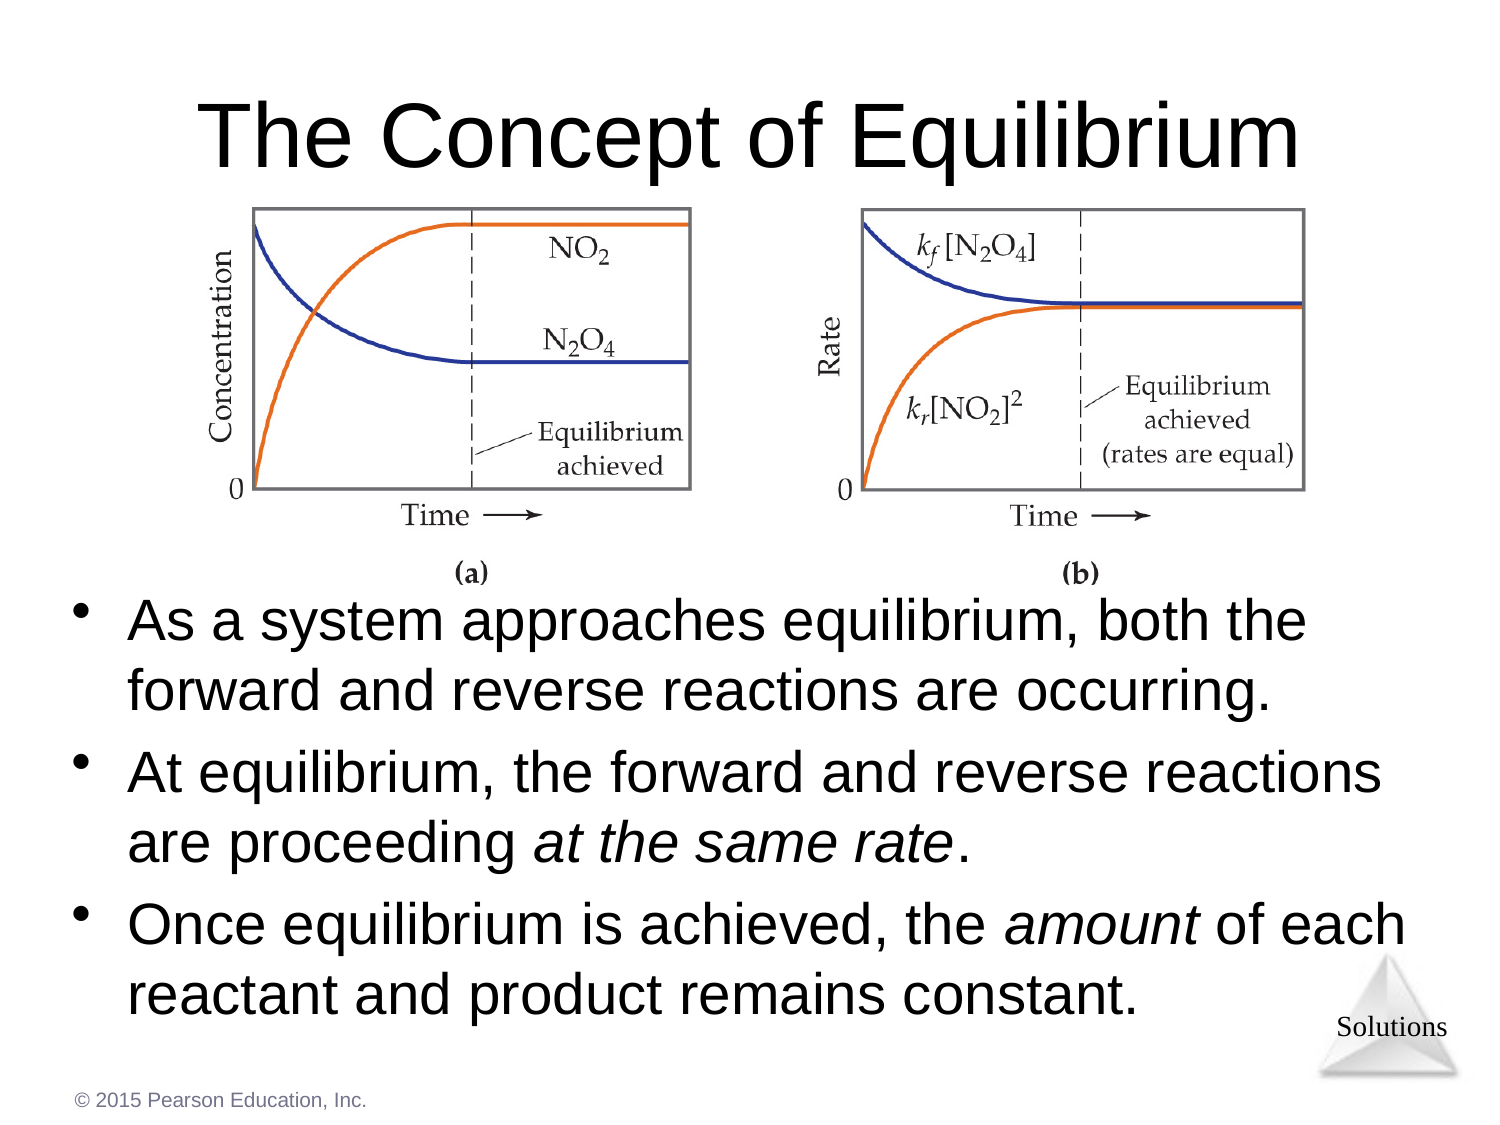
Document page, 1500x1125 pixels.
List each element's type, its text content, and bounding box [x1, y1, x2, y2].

picture [199, 199, 1313, 585]
title The Concept of Equilibrium [112, 37, 1388, 225]
picture [1275, 899, 1500, 1125]
list As a system approaches equilibrium, both the forward and reverse reactions are occurring. At equilibrium, the forward and reverse reactions are proceeding at the same rate. Once equilibrium is achieved, the amount of each reactant and product remains constant. [56, 575, 1444, 1063]
